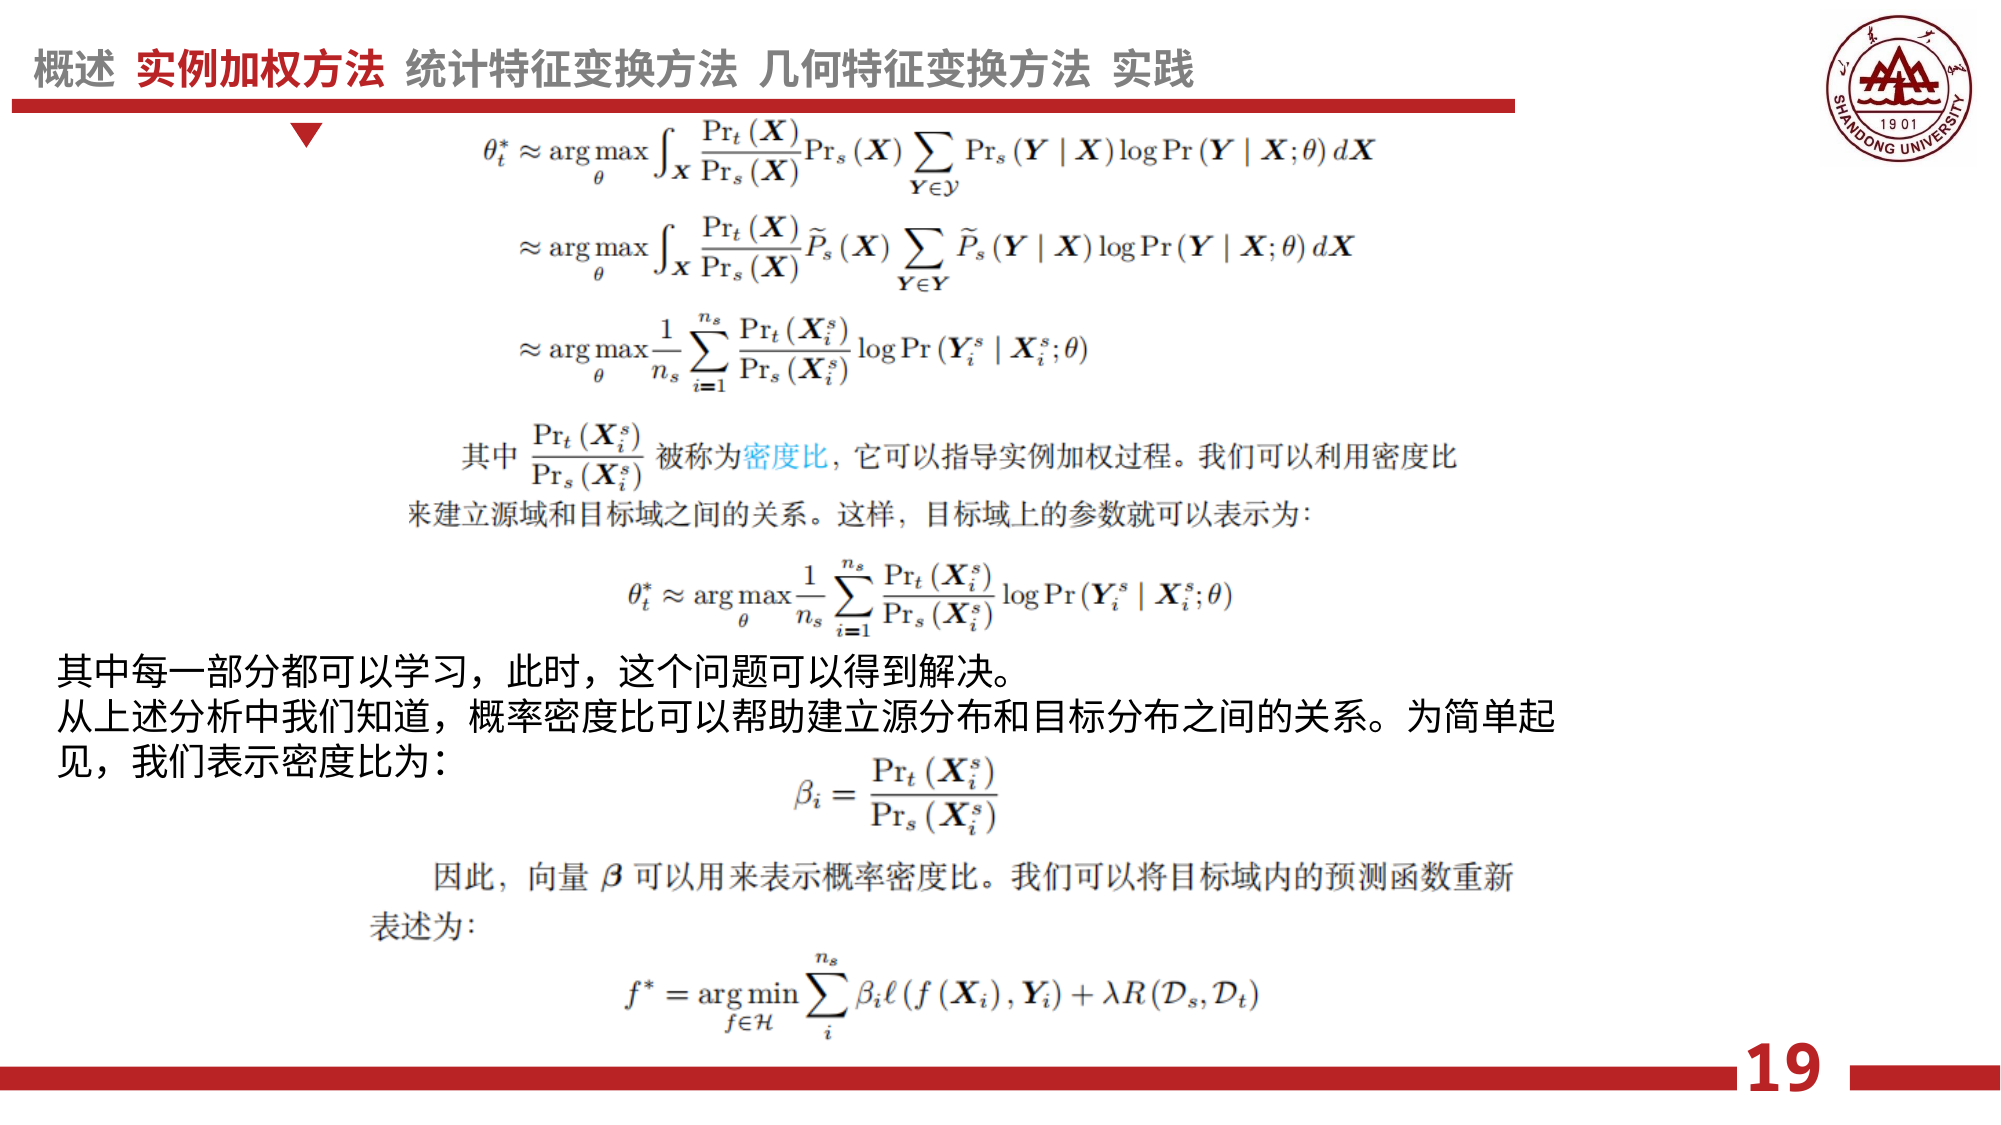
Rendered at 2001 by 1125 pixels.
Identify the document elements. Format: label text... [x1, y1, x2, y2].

picture [353, 739, 1528, 1041]
text_box 其中每一部分都可以学习，此时，这个问题可以得到解决。 从上述分析中我们知道，概率密度比可以帮助建立源分布和目标分布之间的关系。为简单起见，我们表示密度比为： [41, 640, 1596, 848]
picture [1820, 9, 1977, 167]
picture [409, 116, 1472, 642]
